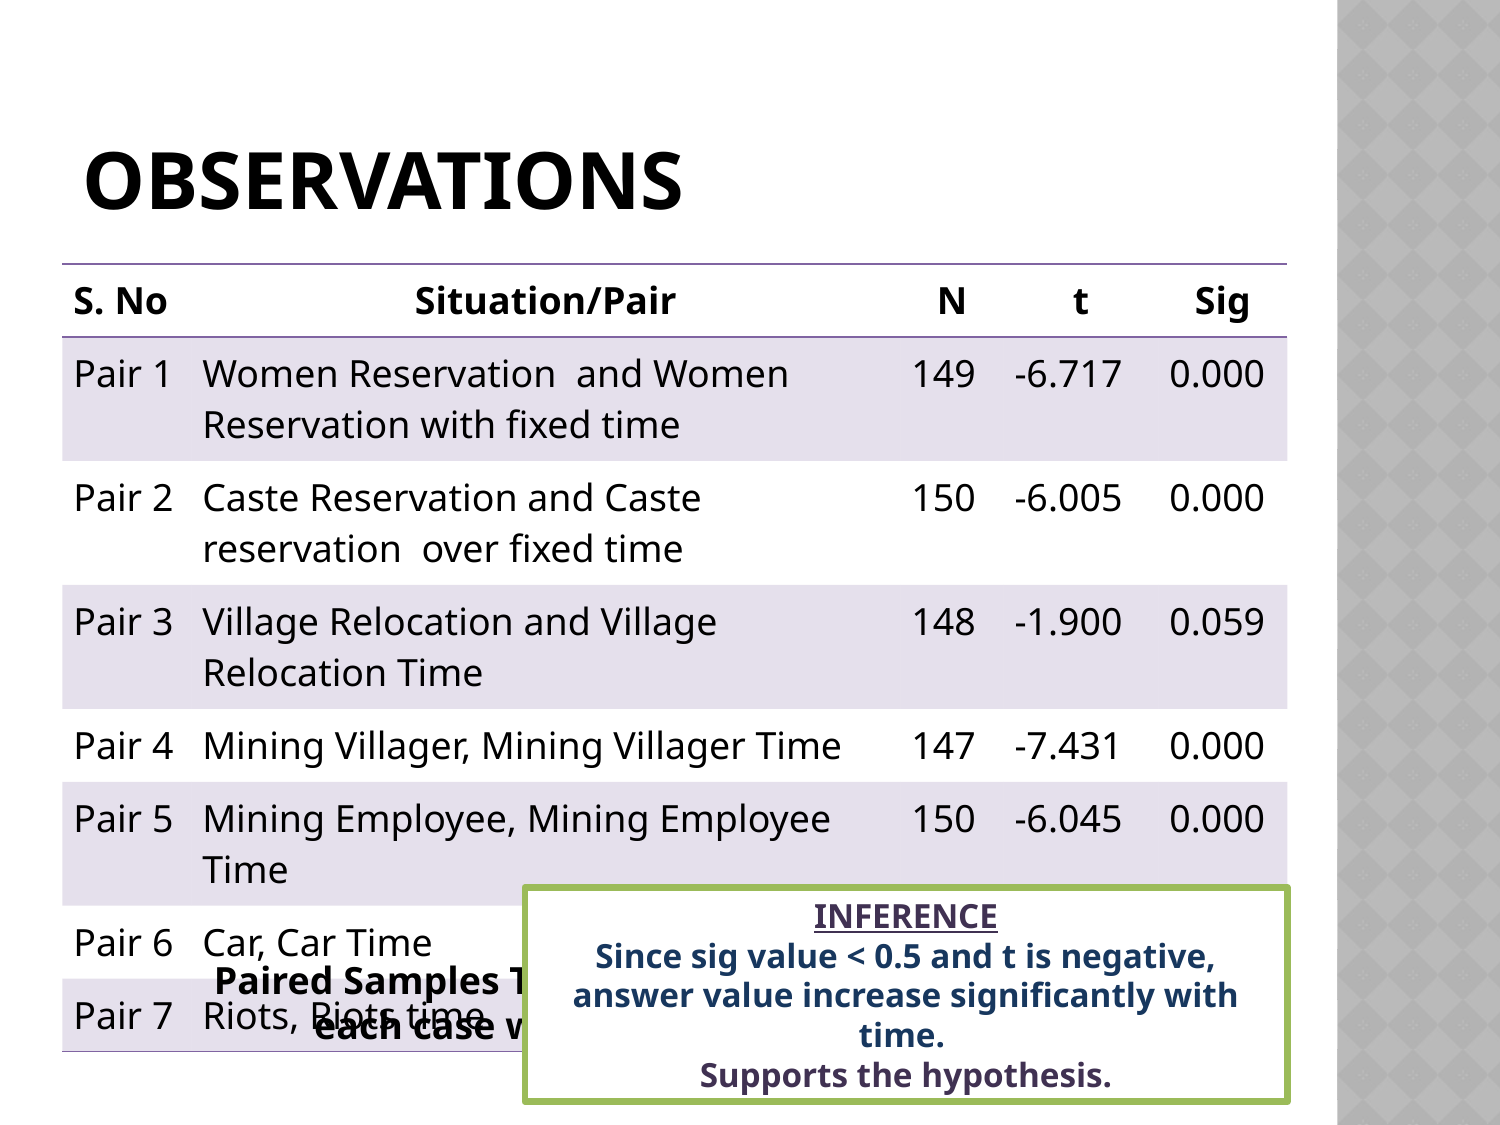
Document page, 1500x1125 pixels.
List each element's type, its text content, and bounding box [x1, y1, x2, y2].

table_cell 0.000 [1158, 338, 1287, 461]
table_cell Pair 6 [62, 906, 191, 949]
table_cell Mining Employee, Mining Employee Time [191, 782, 901, 906]
table_header t [1004, 265, 1158, 336]
table_cell Pair 4 [62, 709, 191, 782]
table_cell 0.000 [1158, 709, 1287, 782]
table_cell -6.045 [1004, 782, 1158, 884]
text_box Paired Samples T Test: Significance in answers of each case with and without time limit [50, 949, 522, 1100]
table_cell Pair 2 [62, 461, 191, 585]
table_cell Village Relocation and Village Relocation Time [191, 585, 901, 709]
table_cell 147 [901, 709, 1004, 782]
table_cell 0.000 [1158, 782, 1287, 884]
table_cell -1.900 [1004, 585, 1158, 709]
table_cell 0.000 [1158, 461, 1287, 585]
table_cell -6.717 [1004, 338, 1158, 461]
table_cell 148 [901, 585, 1004, 709]
table_header Situation/Pair [191, 265, 901, 336]
table_cell Mining Villager, Mining Villager Time [191, 709, 901, 782]
table_cell Caste Reservation and Caste reservation over fixed time [191, 461, 901, 585]
table_cell Pair 5 [62, 782, 191, 906]
title observations [75, 37, 1263, 225]
table_cell 0.059 [1158, 585, 1287, 709]
table_cell Pair 3 [62, 585, 191, 709]
table_header S. No [62, 265, 191, 336]
table_cell 149 [901, 338, 1004, 461]
table_cell 150 [901, 461, 1004, 585]
table_cell -7.431 [1004, 709, 1158, 782]
table_header N [901, 265, 1004, 336]
table_cell Pair 1 [62, 338, 191, 461]
table_cell Car, Car Time [191, 906, 522, 949]
table_header Sig [1158, 265, 1287, 336]
table_cell -6.005 [1004, 461, 1158, 585]
table_cell 150 [901, 782, 1004, 884]
text_box INFERENCE Since sig value < 0.5 and t is negative, answer value increase significantly with time. Supports the hypothesis. [522, 884, 1291, 1105]
table_cell Women Reservation and Women Reservation with fixed time [191, 338, 901, 461]
